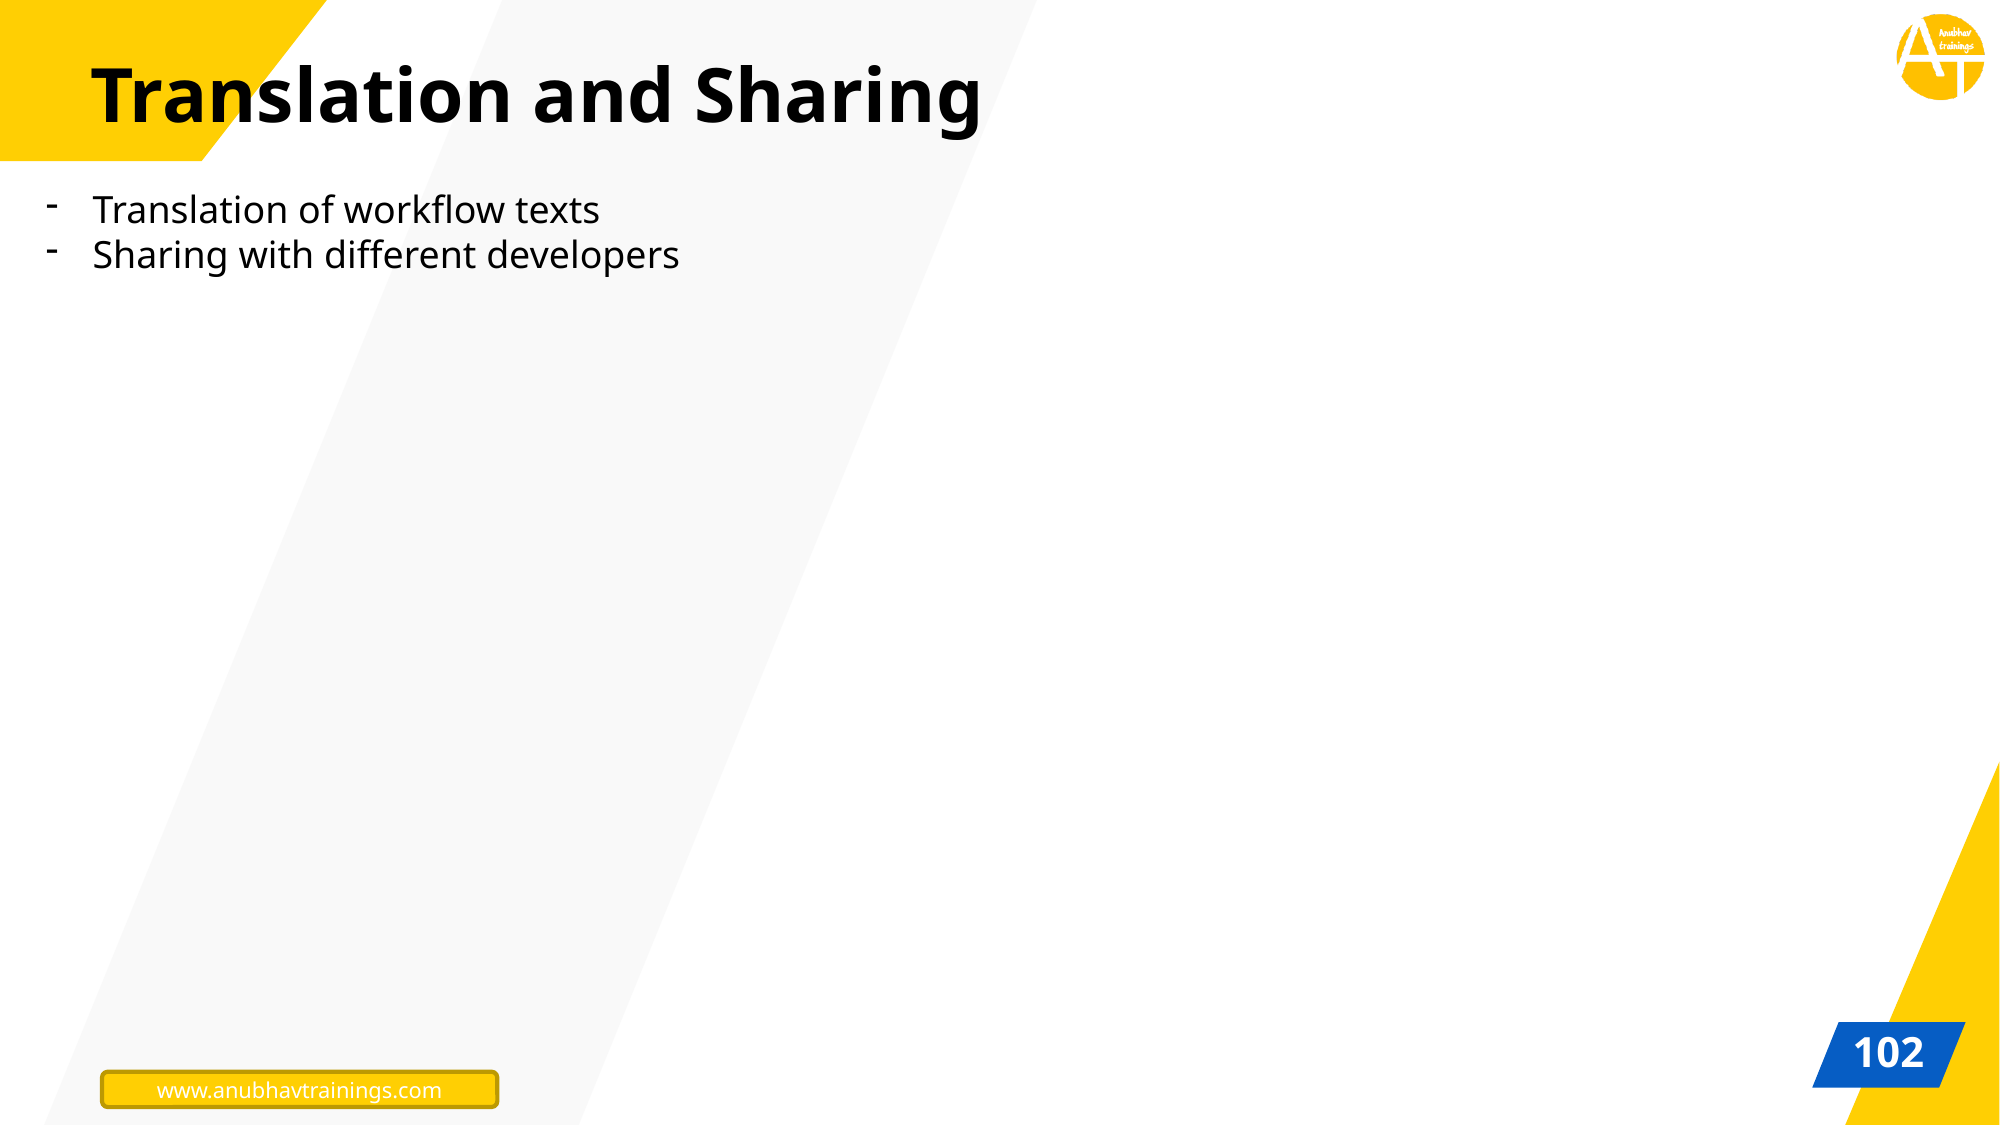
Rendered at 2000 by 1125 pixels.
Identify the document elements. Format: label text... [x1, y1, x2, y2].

slide_number 102 [1847, 1024, 1931, 1086]
text_box [0, 0, 329, 164]
picture [1888, 8, 1989, 108]
text_box www.anubhavtrainings.com [99, 1069, 500, 1110]
text_box Translation of workflow texts Sharing with different developers [31, 179, 1969, 284]
title Translation and Sharing [90, 31, 1792, 148]
